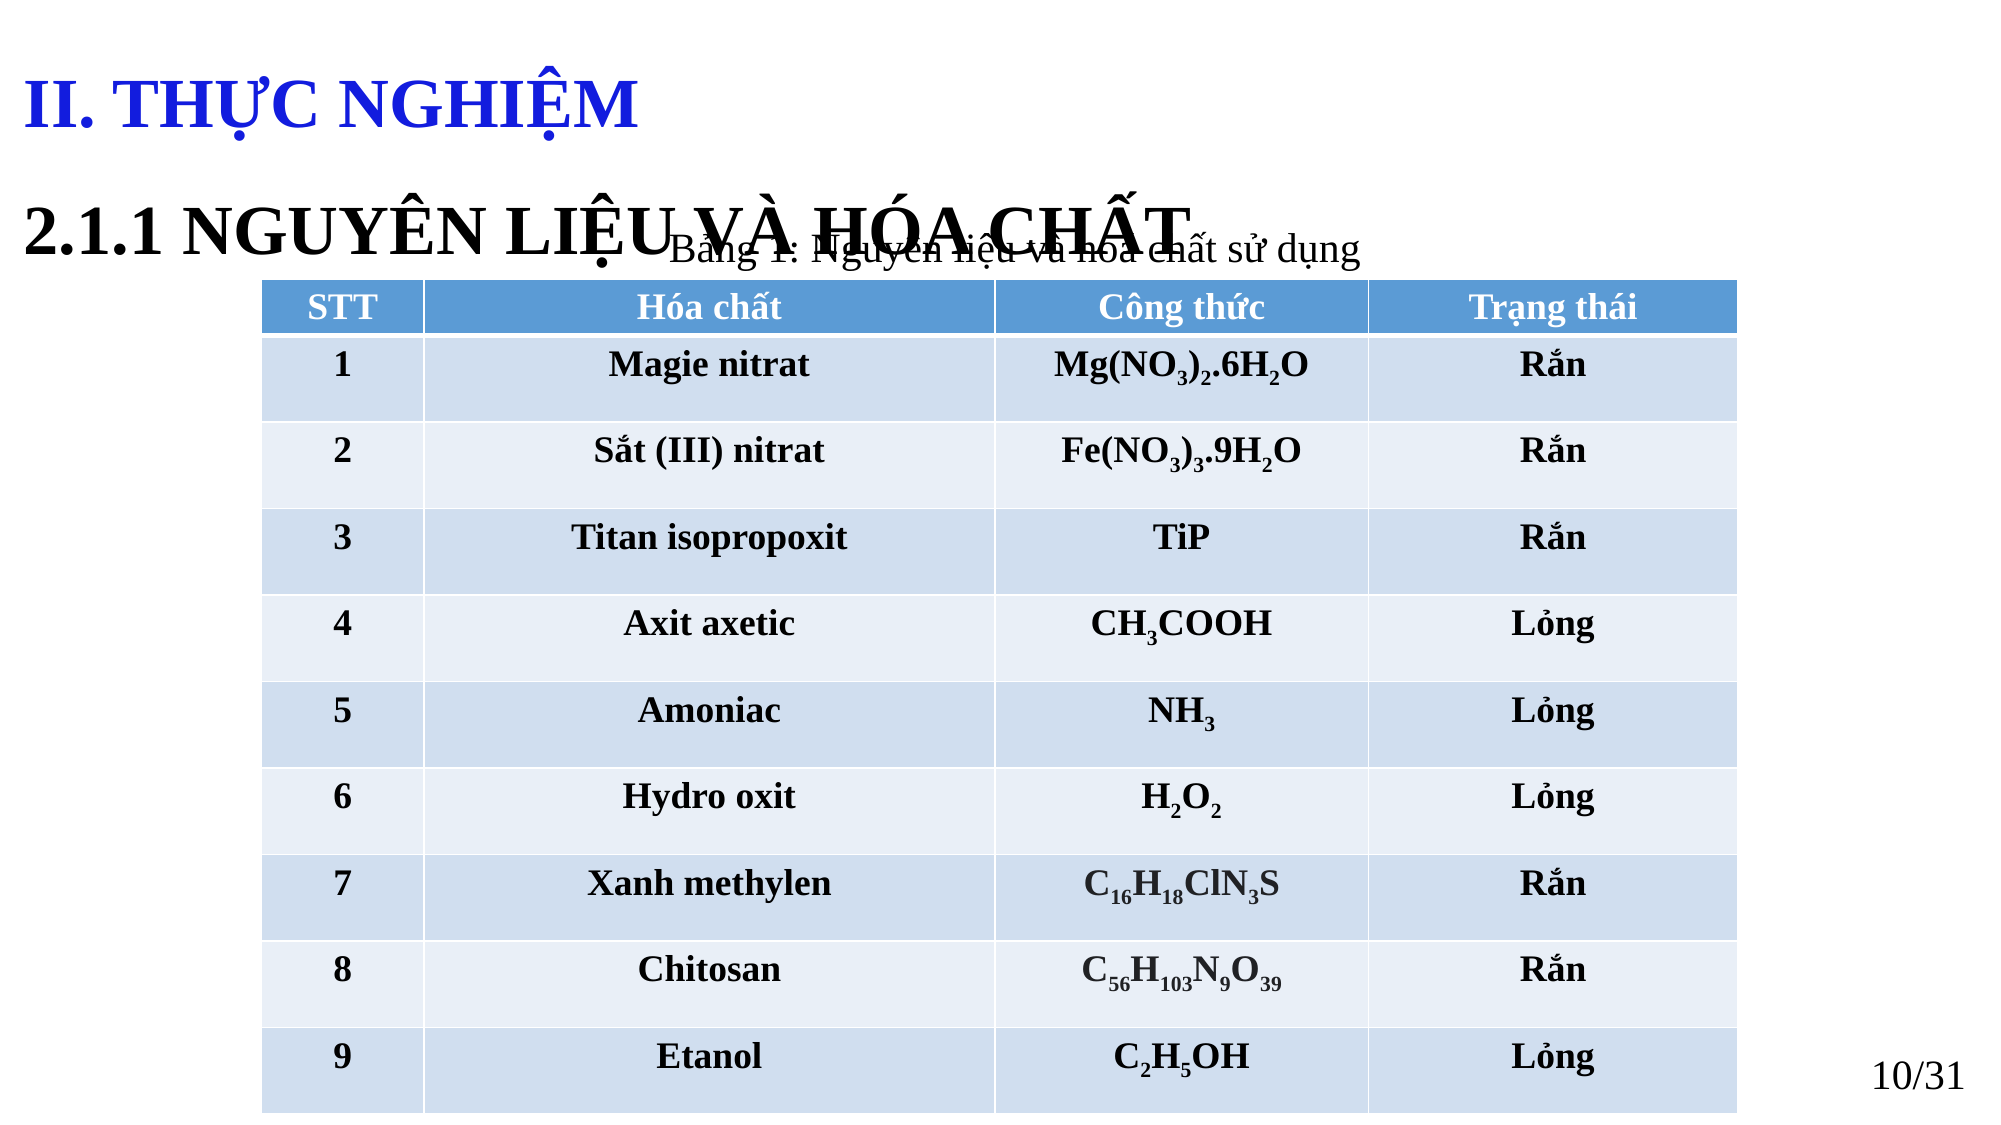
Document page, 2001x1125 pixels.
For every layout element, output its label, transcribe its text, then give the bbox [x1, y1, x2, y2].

table_cell Lỏng [1369, 682, 1737, 767]
table_cell Rắn [1369, 855, 1737, 940]
table_cell 6 [262, 769, 423, 854]
table_cell Rắn [1369, 509, 1737, 594]
table_cell Axit axetic [425, 596, 994, 681]
table_cell C2H5OH [996, 1028, 1368, 1113]
table_cell H2O2 [996, 769, 1368, 854]
table_header Hóa chất [425, 280, 994, 333]
table_cell 3 [262, 509, 423, 594]
table_cell Hydro oxit [425, 769, 994, 854]
table_cell 4 [262, 596, 423, 681]
table_cell Amoniac [425, 682, 994, 767]
table_cell Titan isopropoxit [425, 509, 994, 594]
text_box Bảng 1: Nguyên liệu và hoá chất sử dụng [654, 213, 1377, 278]
table_cell 8 [262, 942, 423, 1027]
table_cell Rắn [1369, 338, 1737, 421]
slide_number 10/31 [1514, 1042, 1982, 1103]
table_cell C56H103N9O39 [996, 942, 1368, 1027]
table_cell CH3COOH [996, 596, 1368, 681]
table_cell Lỏng [1369, 596, 1737, 681]
table_cell Lỏng [1369, 769, 1737, 854]
table_cell TiP [996, 509, 1368, 594]
title II. THỰC NGHIỆM 2.1.1 NGUYÊN LIỆU VÀ HÓA CHẤT [8, 6, 1991, 362]
table_cell Rắn [1369, 942, 1737, 1027]
table_cell 1 [262, 338, 423, 421]
table_cell Sắt (III) nitrat [425, 423, 994, 508]
table_cell 2 [262, 423, 423, 508]
table_cell 9 [262, 1028, 423, 1113]
table_cell Chitosan [425, 942, 994, 1027]
table_cell Etanol [425, 1028, 994, 1113]
table_cell C16H18ClN3S [996, 855, 1368, 940]
table_cell Magie nitrat [425, 338, 994, 421]
table_cell Mg(NO3)2.6H2O [996, 338, 1368, 421]
table_cell Fe(NO3)3.9H2O [996, 423, 1368, 508]
table_cell Rắn [1369, 423, 1737, 508]
table_cell Lỏng [1369, 1028, 1737, 1113]
table_header Công thức [996, 280, 1368, 333]
table_cell Xanh methylen [425, 855, 994, 940]
table_cell 5 [262, 682, 423, 767]
table_header STT [262, 280, 423, 333]
table_cell NH3 [996, 682, 1368, 767]
table_header Trạng thái [1369, 280, 1737, 333]
table_cell 7 [262, 855, 423, 940]
